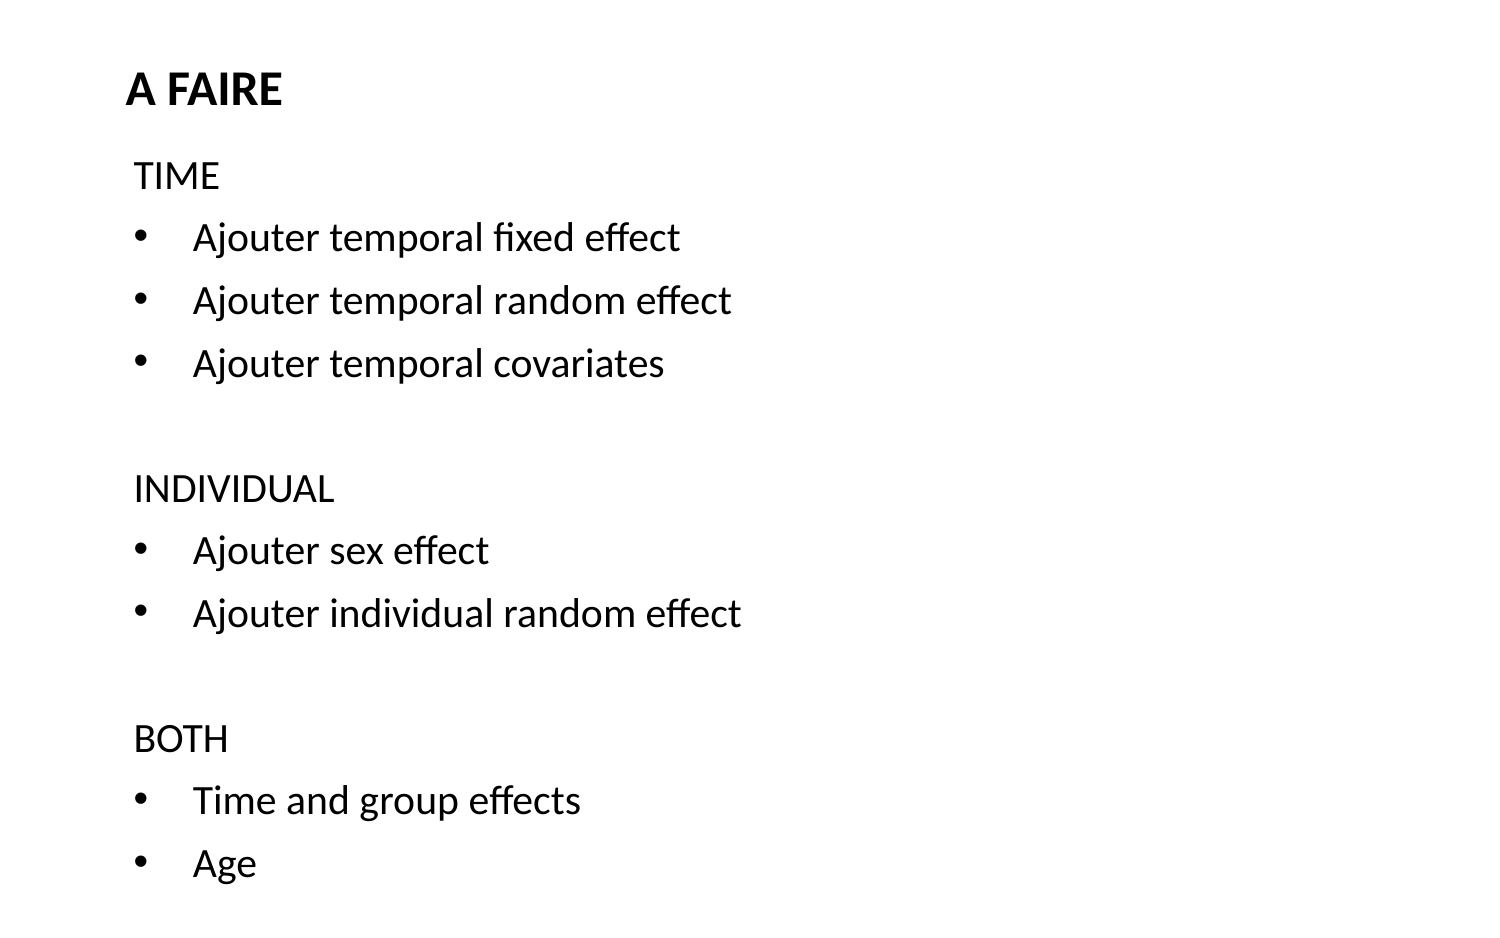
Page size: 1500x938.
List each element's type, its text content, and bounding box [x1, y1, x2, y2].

text_box TIME Ajouter temporal fixed effect Ajouter temporal random effect Ajouter temporal covariates INDIVIDUAL Ajouter sex effect Ajouter individual random effect BOTH Time and group effects Age [118, 140, 1110, 938]
text_box A FAIRE [110, 47, 299, 123]
